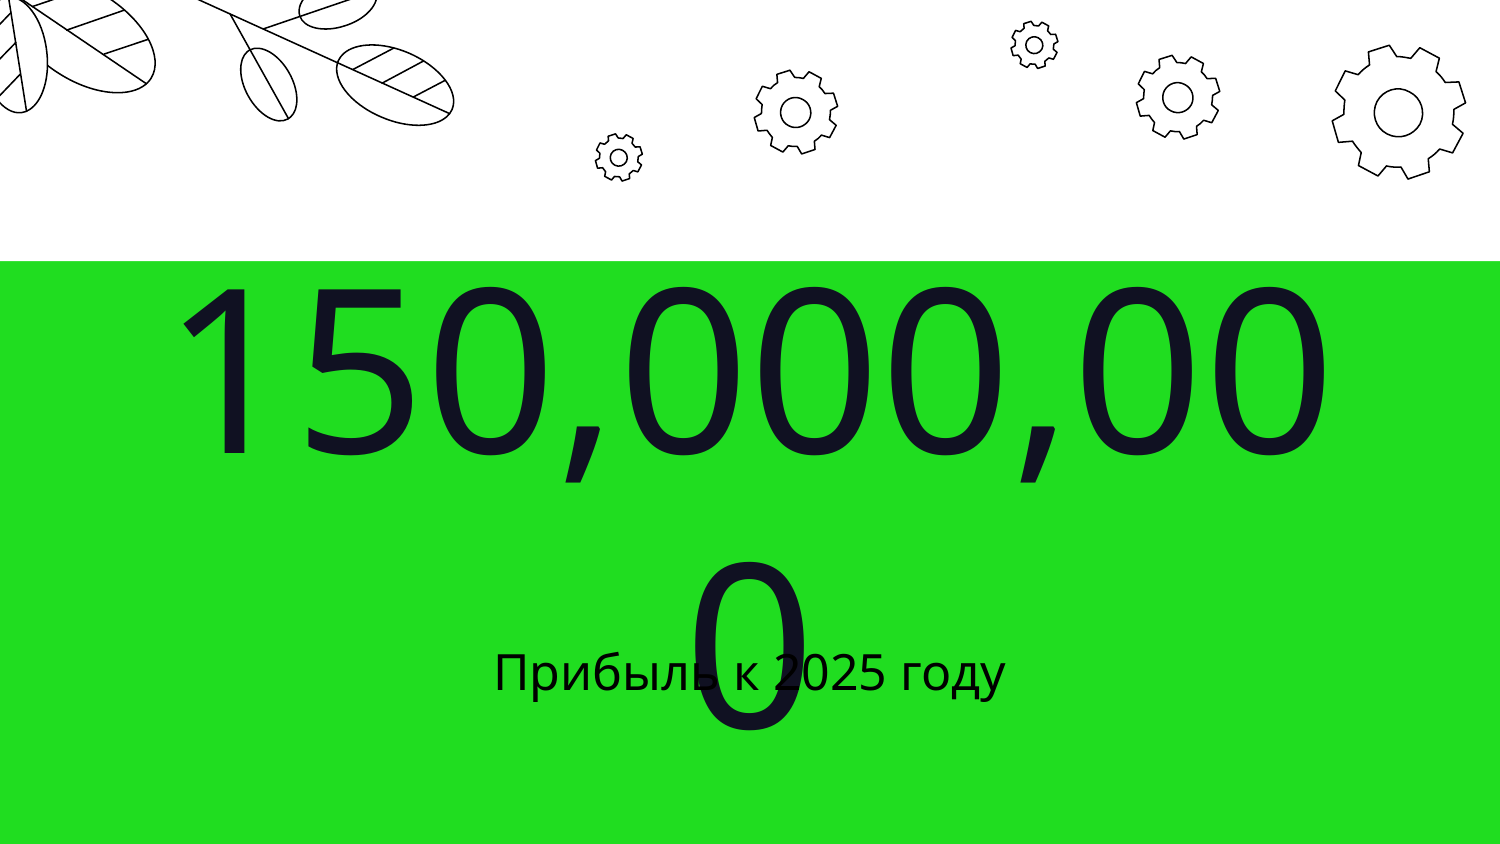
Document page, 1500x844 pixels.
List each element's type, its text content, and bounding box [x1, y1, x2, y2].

title 150,000,000 [123, 368, 1377, 630]
subtitle Прибыль к 2025 году [210, 629, 1290, 712]
